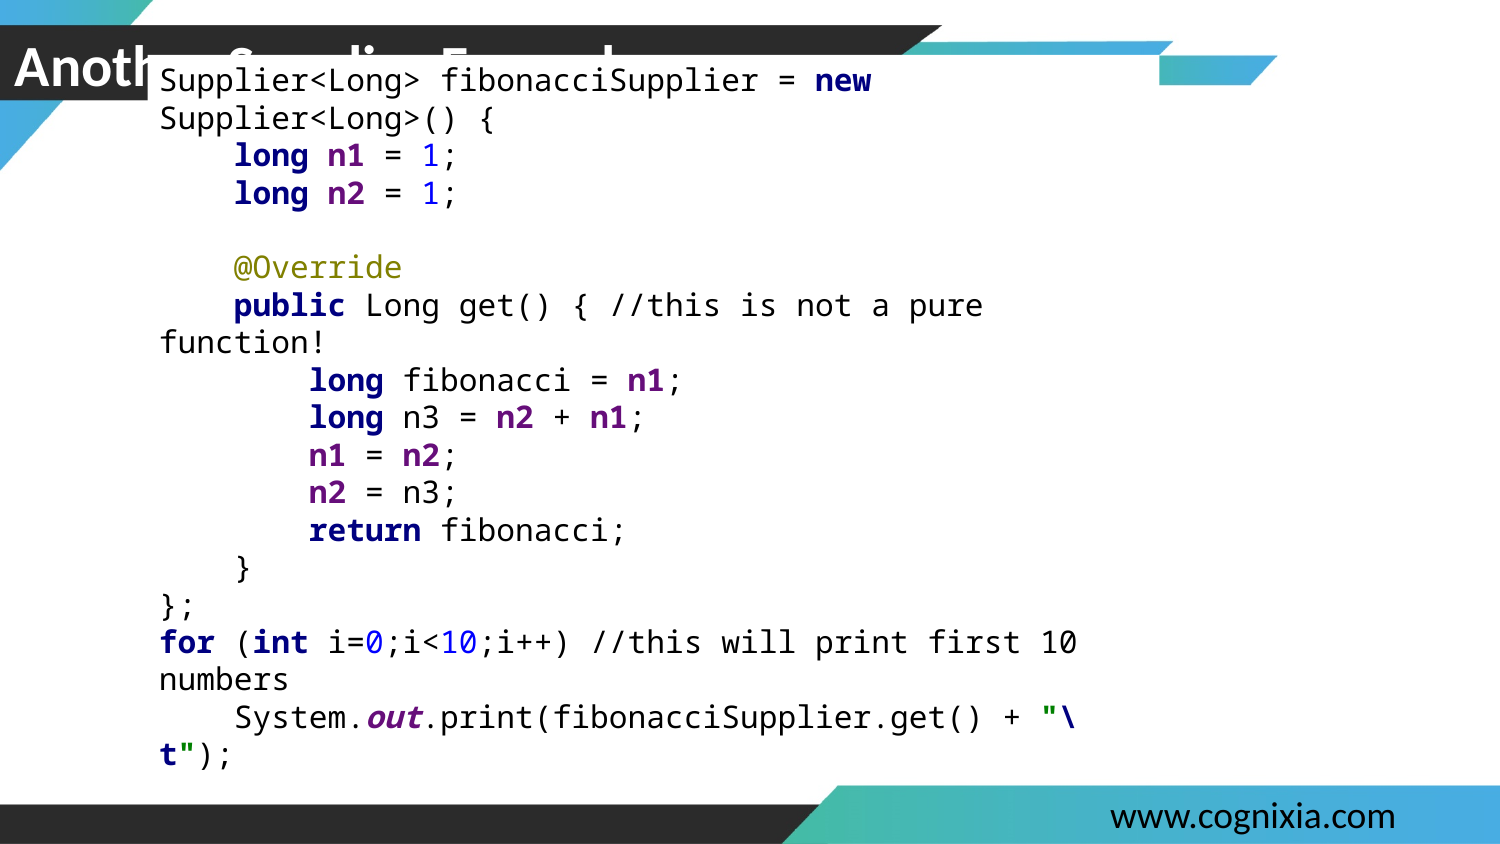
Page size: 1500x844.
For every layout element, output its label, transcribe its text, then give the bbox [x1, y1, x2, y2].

title Another Supplier Example [0, 20, 869, 103]
list Supplier<Long> fibonacciSupplier = new Supplier<Long>() { long n1 = 1; long n2 = 1; @Override public Long get() { //this is not a pure function! long fibonacci = n1; long n3 = n2 + n1; n1 = n2; n2 = n3; return fibonacci; } }; for (int i=0;i<10;i++) //this will print first 10 numbers System.out.print(fibonacciSupplier.get() + "\t"); [147, 54, 1160, 778]
picture [0, 0, 1500, 844]
